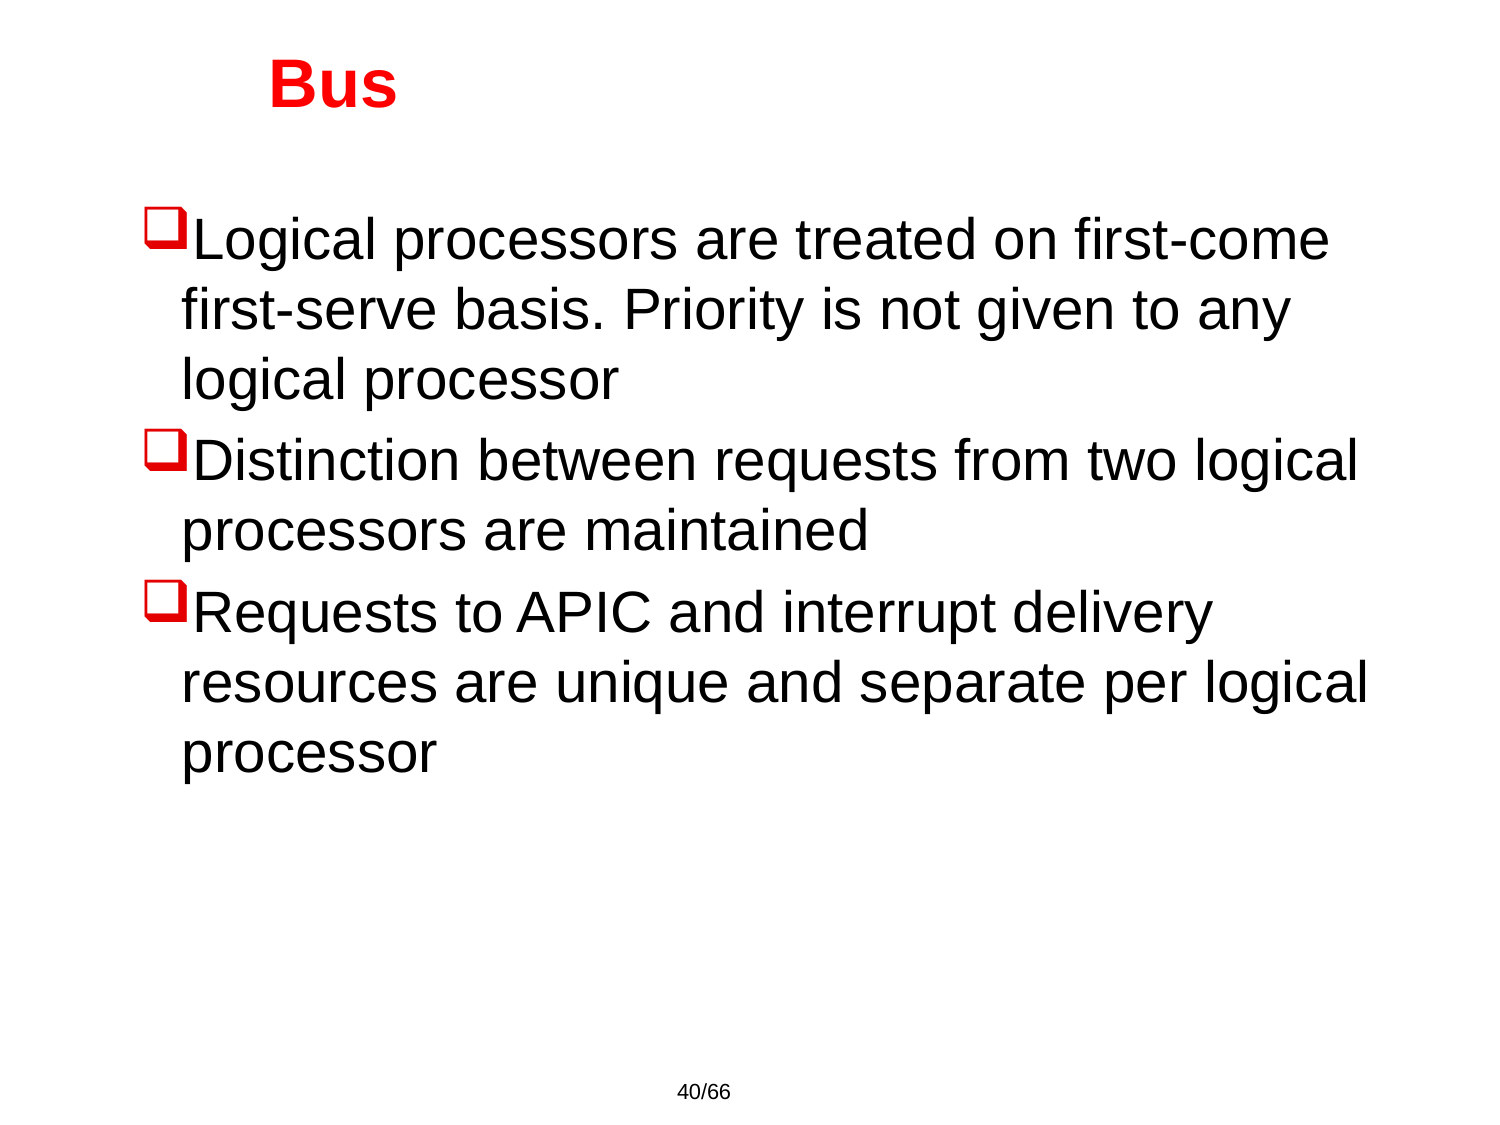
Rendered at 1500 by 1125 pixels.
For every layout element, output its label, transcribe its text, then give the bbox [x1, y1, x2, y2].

title Bus [253, 0, 1438, 160]
list Logical processors are treated on first-come first-serve basis. Priority is not given to any logical processor Distinction between requests from two logical processors are maintained Requests to APIC and interrupt delivery resources are unique and separate per logical processor [125, 193, 1449, 1025]
